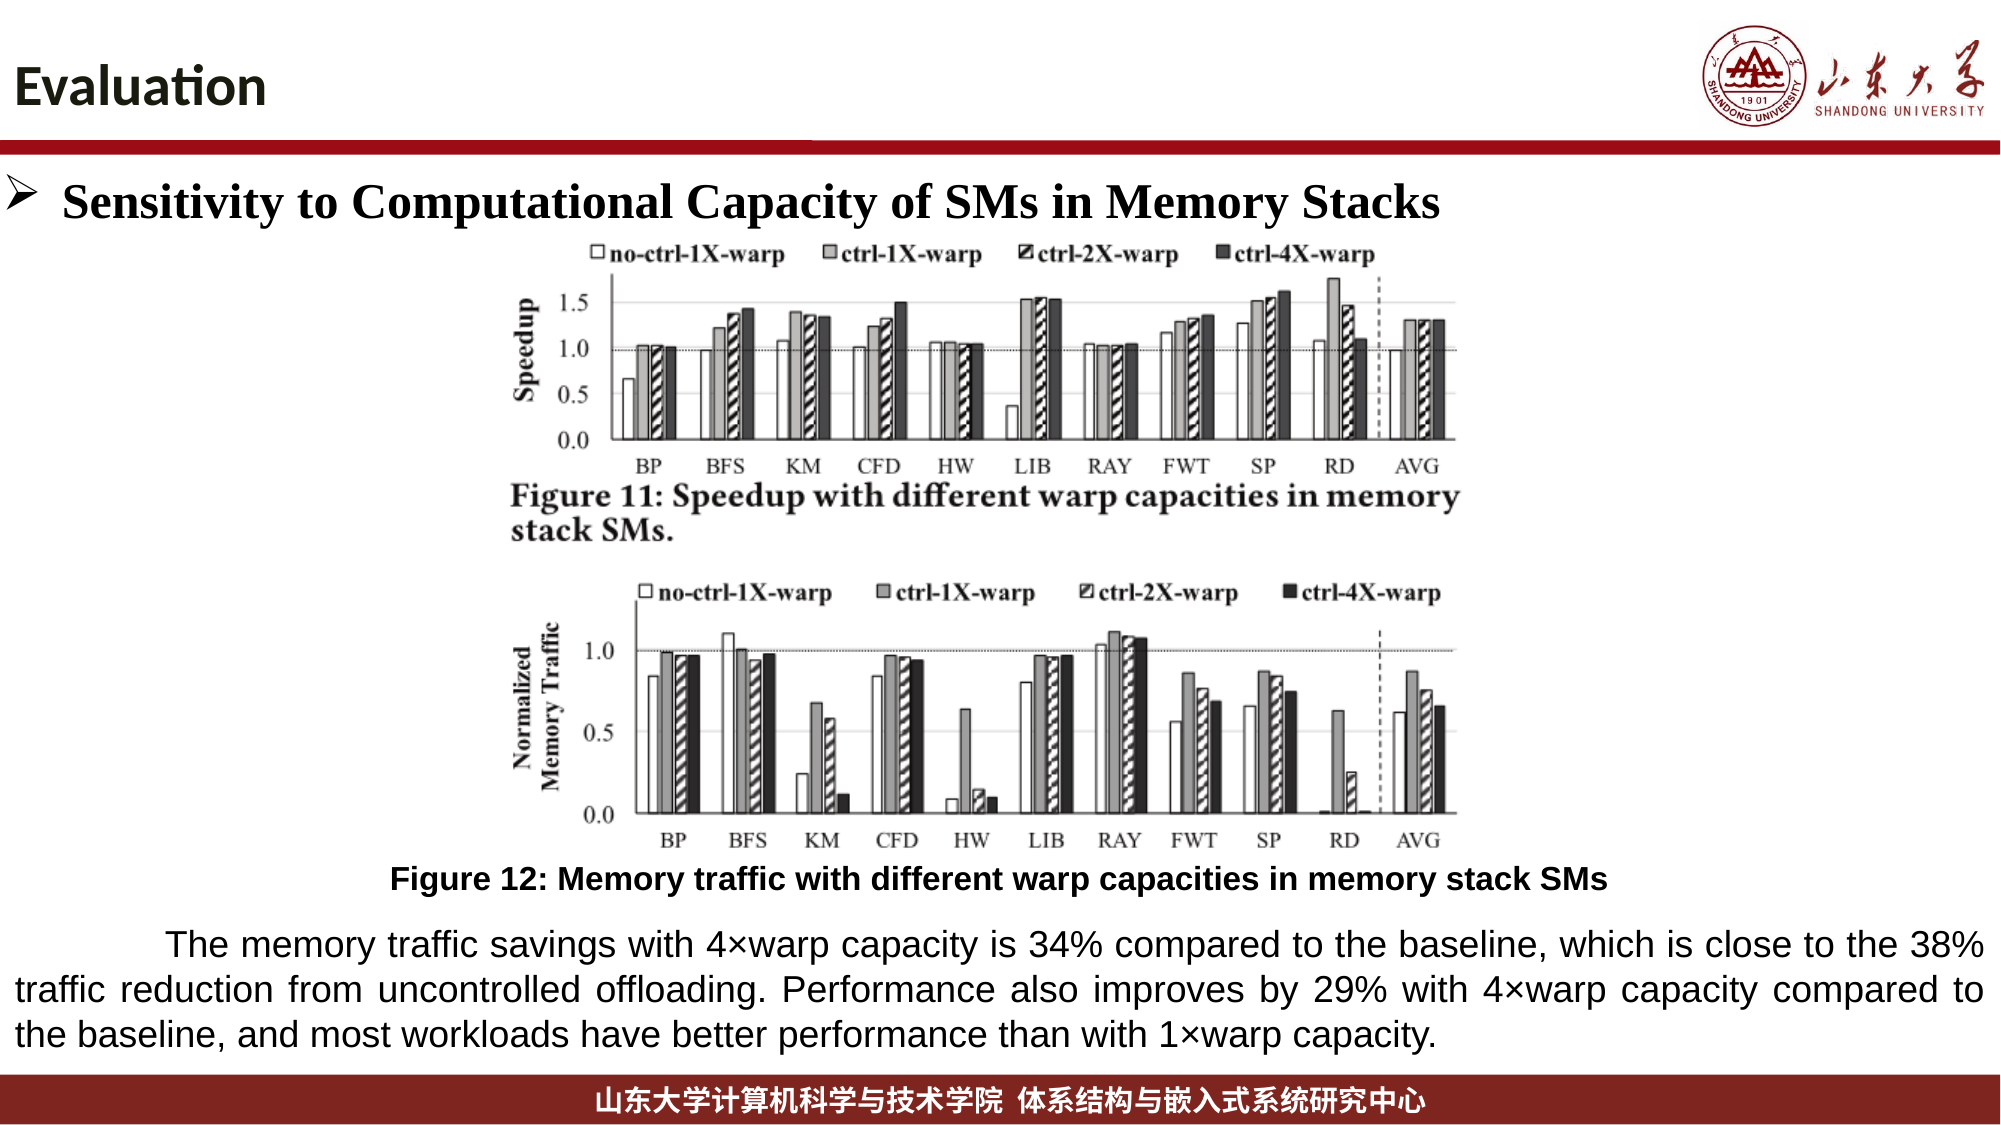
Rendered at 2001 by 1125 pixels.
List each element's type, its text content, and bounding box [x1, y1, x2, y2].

text_box Sensitivity to Computational Capacity of SMs in Memory Stacks [0, 160, 1988, 236]
text_box The memory traffic savings with 4×warp capacity is 34% compared to the baseline, which is close to the 38% traffic reduction from uncontrolled offloading. Performance also improves by 29% with 4×warp capacity compared to the baseline, and most workloads have better performance than with 1×warp capacity. [0, 912, 2000, 1063]
picture [500, 239, 1475, 857]
text_box Figure 12: Memory traffic with different warp capacities in memory stack SMs [0, 849, 2000, 905]
picture [1698, 21, 1985, 130]
title Evaluation [0, 48, 1575, 160]
